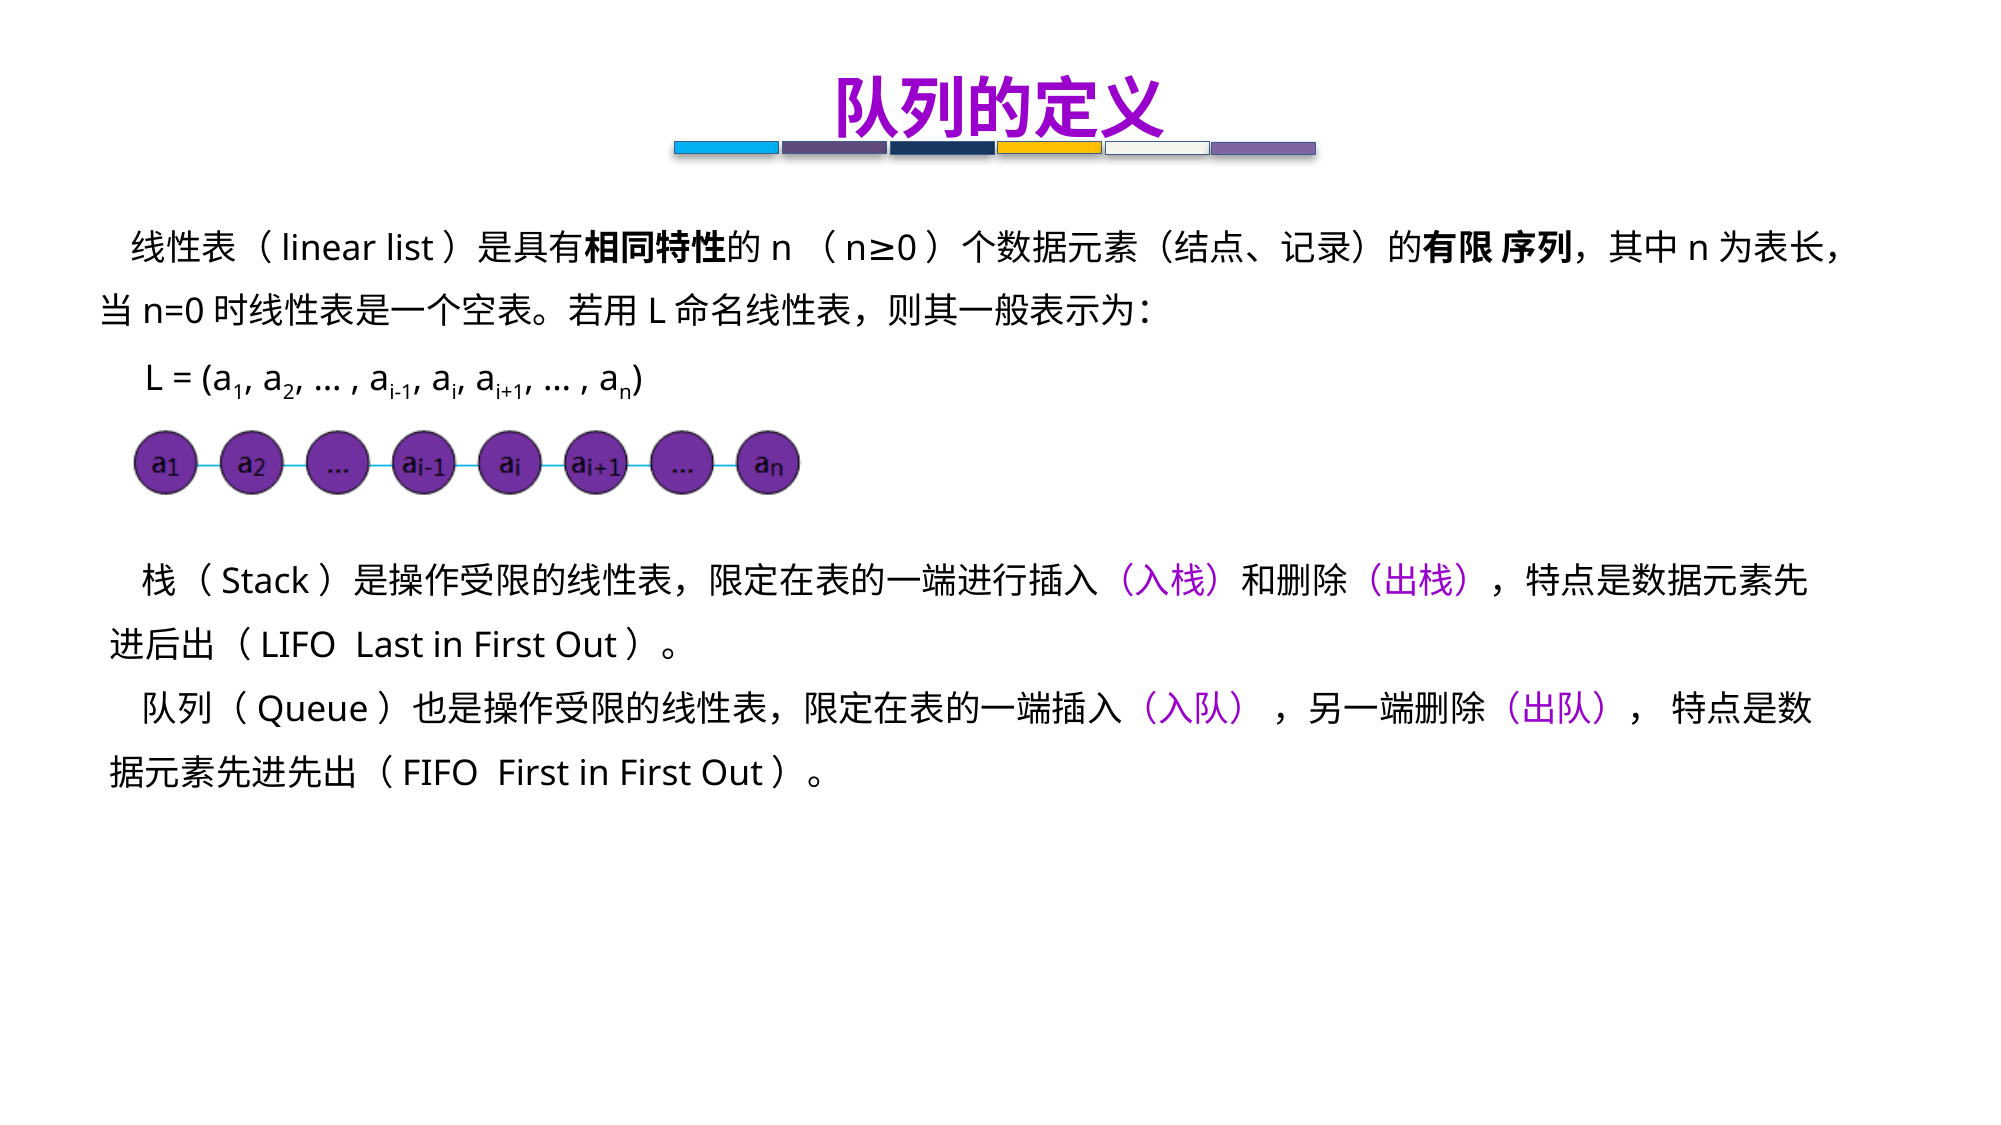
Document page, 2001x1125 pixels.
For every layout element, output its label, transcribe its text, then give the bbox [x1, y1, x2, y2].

picture [117, 428, 817, 499]
text_box 栈（Stack）是操作受限的线性表，限定在表的一端进行插入（入栈）和删除（出栈），特点是数据元素先进后出（LIFO Last in First Out）。 队列（Queue）也是操作受限的线性表，限定在表的一端插入（入队） ，另一端删除（出队）， 特点是数据元素先进先出（FIFO First in First Out）。 [94, 529, 1856, 800]
text_box [888, 140, 995, 156]
text_box [780, 139, 888, 156]
text_box 队列的定义 [0, 18, 2000, 153]
text_box [1103, 140, 1209, 156]
text_box [672, 139, 780, 155]
text_box [1209, 140, 1318, 156]
text_box 线性表（linear list）是具有相同特性的n（n≥0）个数据元素（结点、记录）的有限 序列，其中n为表长，当n=0时线性表是一个空表。若用L命名线性表，则其一般表示为： L = (a1, a2, … , ai-1, ai, ai+1, … , an) [83, 195, 1845, 475]
text_box [995, 139, 1104, 156]
